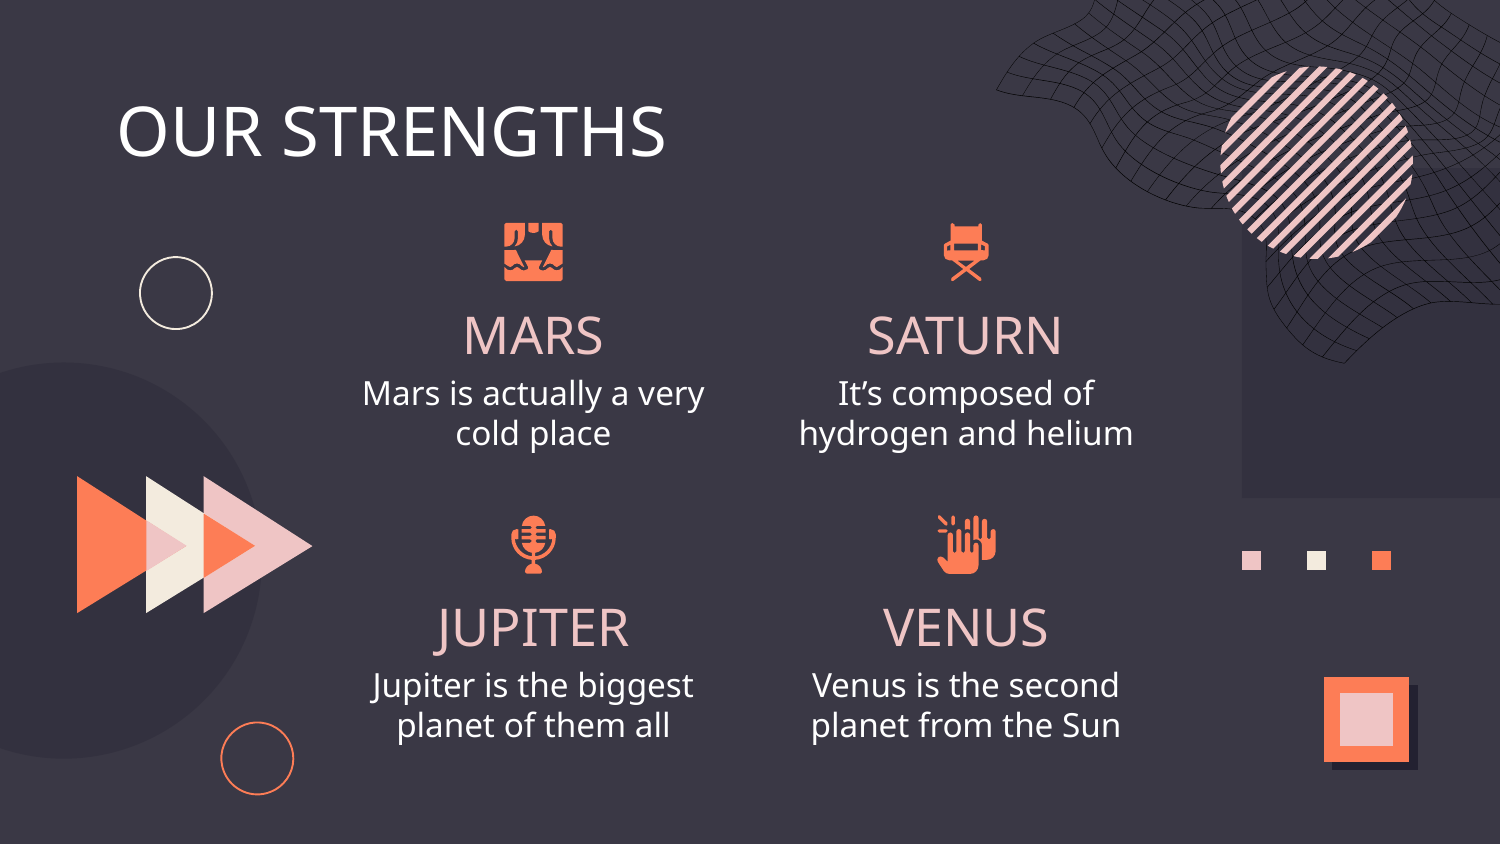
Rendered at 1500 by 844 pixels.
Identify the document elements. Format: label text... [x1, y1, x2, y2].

text_box [943, 222, 989, 282]
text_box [504, 222, 564, 282]
text_box [511, 515, 556, 574]
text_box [1241, 550, 1392, 571]
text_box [1323, 676, 1418, 771]
subtitle MARS [335, 303, 732, 357]
subtitle SATURN [768, 303, 1165, 357]
subtitle JUPITER [335, 596, 732, 649]
subtitle Venus is the second planet from the Sun [768, 649, 1165, 751]
subtitle VENUS [768, 596, 1165, 649]
title OUR STRENGTHS [101, 72, 1215, 167]
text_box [936, 514, 997, 575]
subtitle Jupiter is the biggest planet of them all [335, 649, 732, 751]
subtitle It’s composed of hydrogen and helium [768, 357, 1165, 459]
subtitle Mars is actually a very cold place [335, 357, 732, 459]
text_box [1220, 66, 1414, 260]
